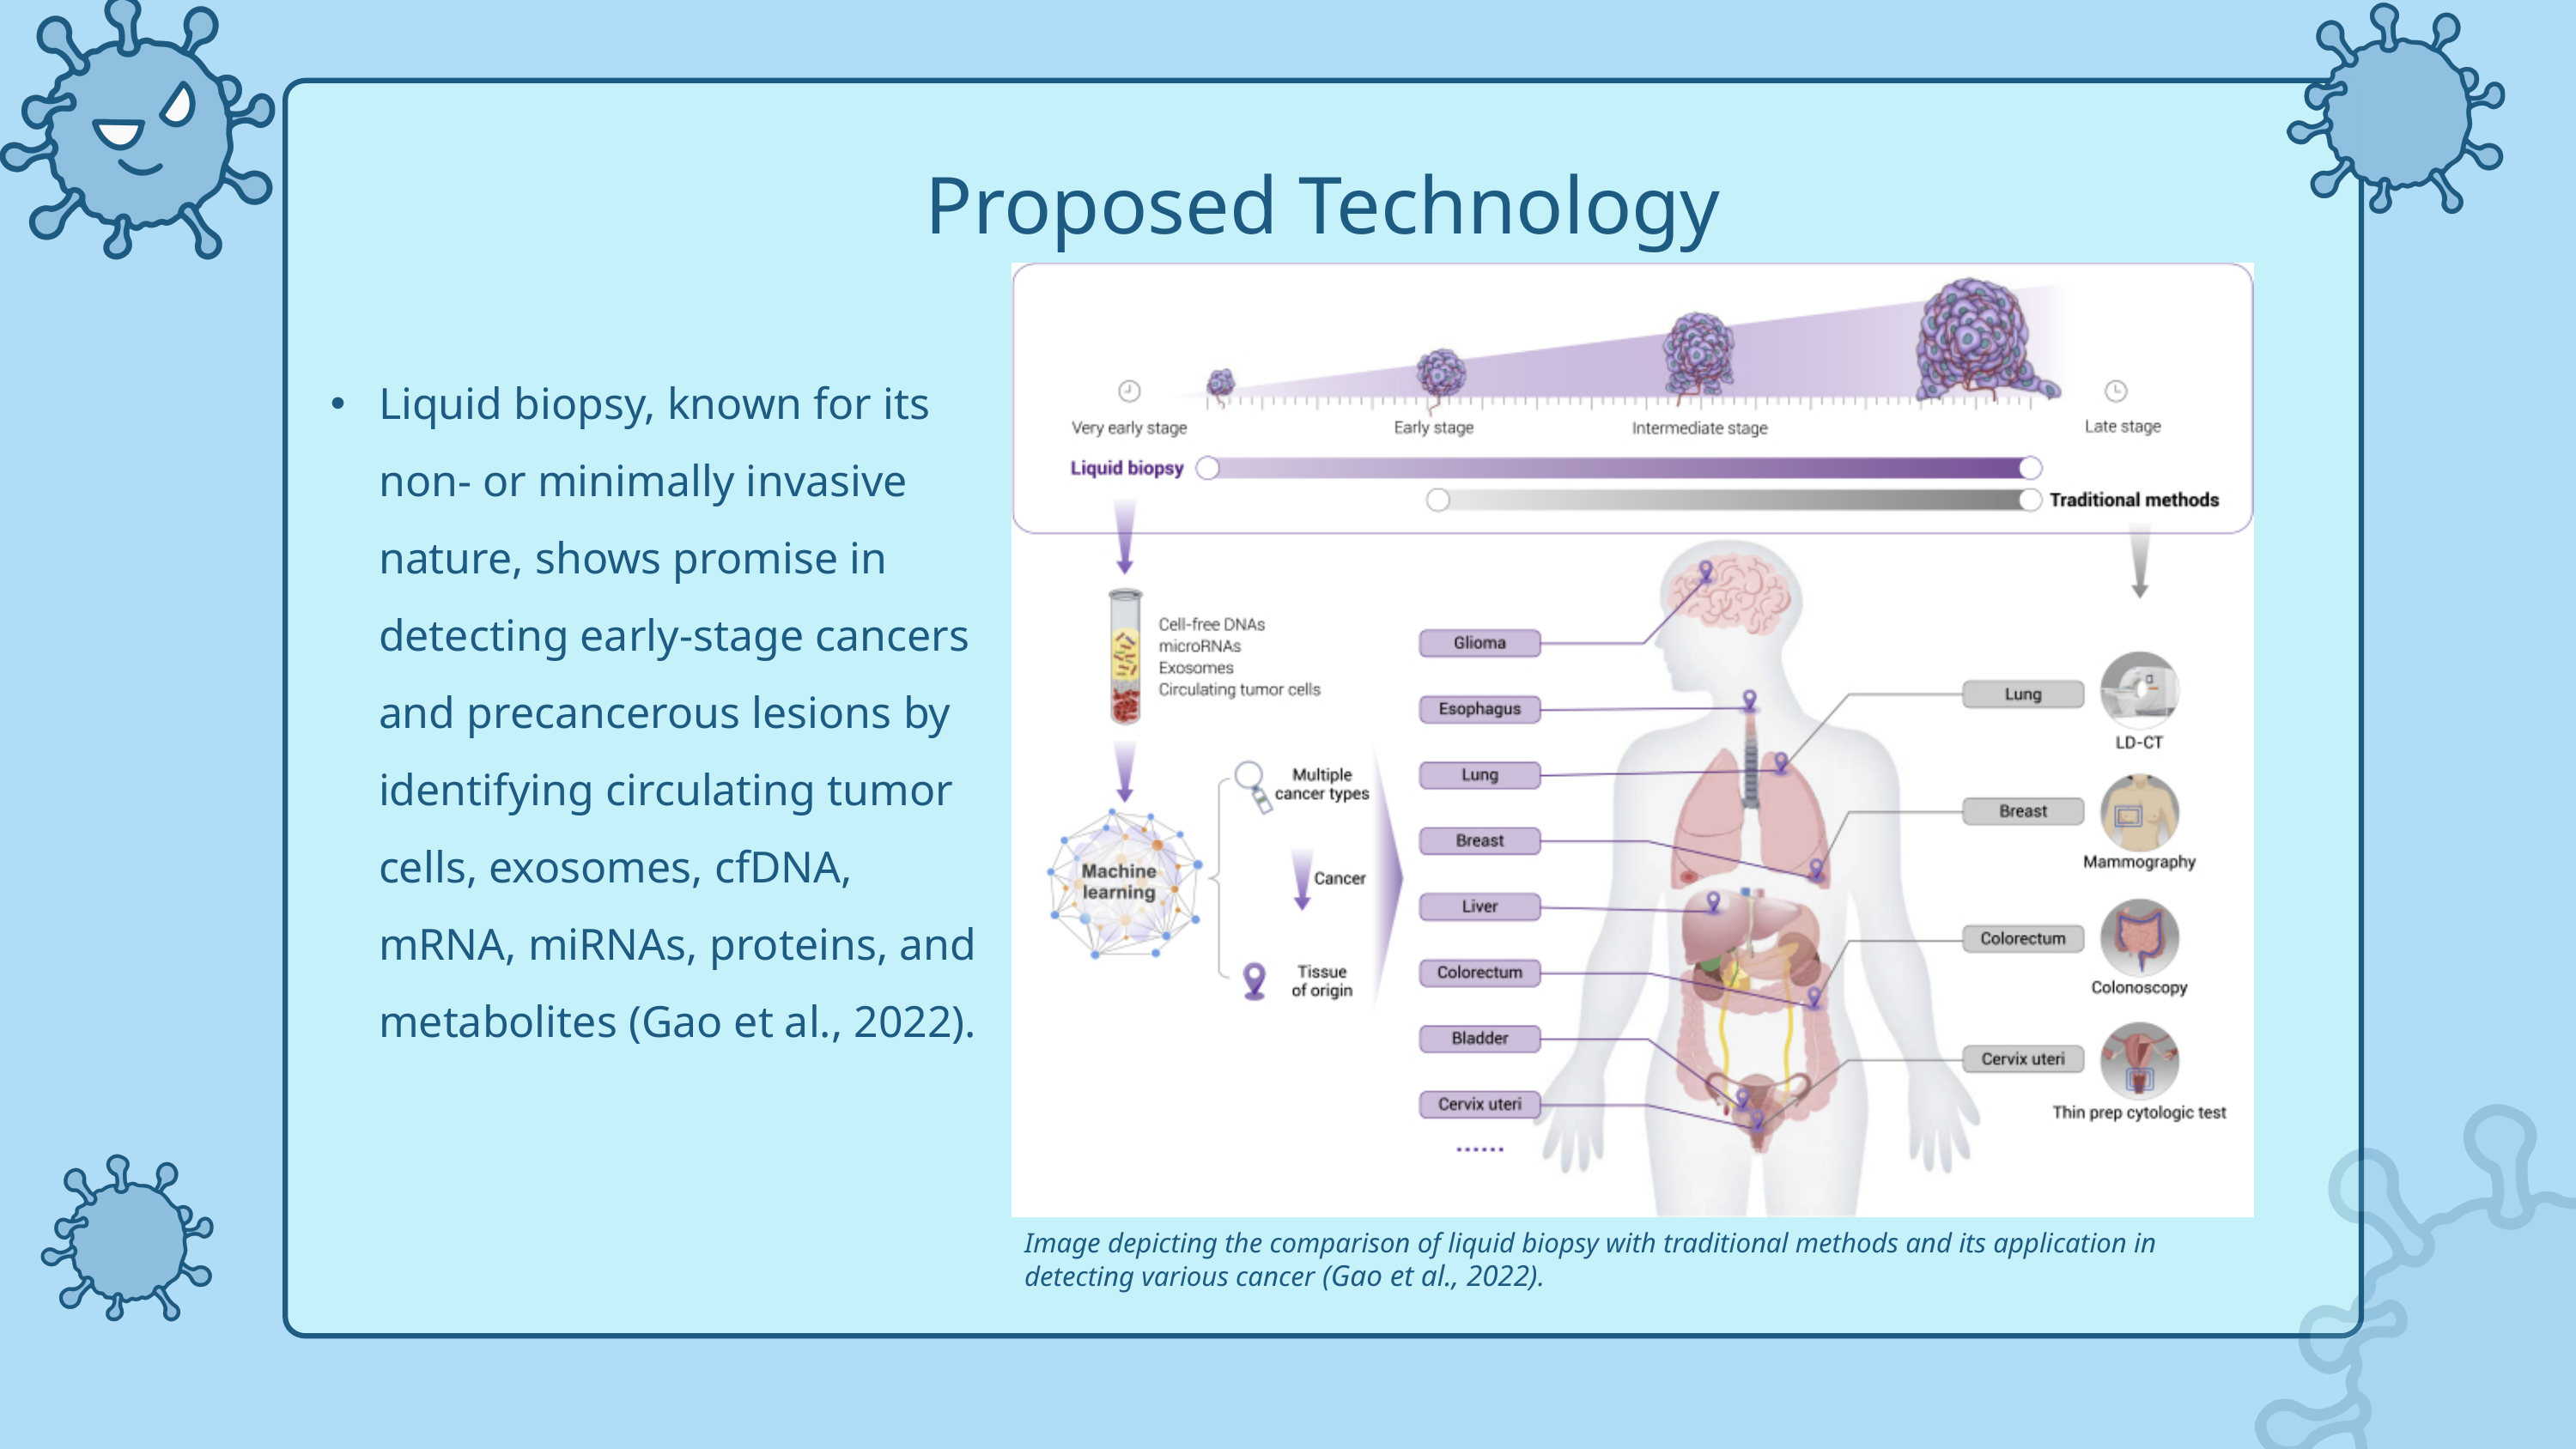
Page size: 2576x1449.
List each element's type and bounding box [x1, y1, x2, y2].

text_box [2287, 1, 2506, 215]
text_box [40, 1153, 214, 1322]
text_box [2254, 1100, 2576, 1449]
text_box [284, 80, 2362, 1337]
text_box [0, 0, 276, 261]
text_box [1012, 262, 2254, 1300]
